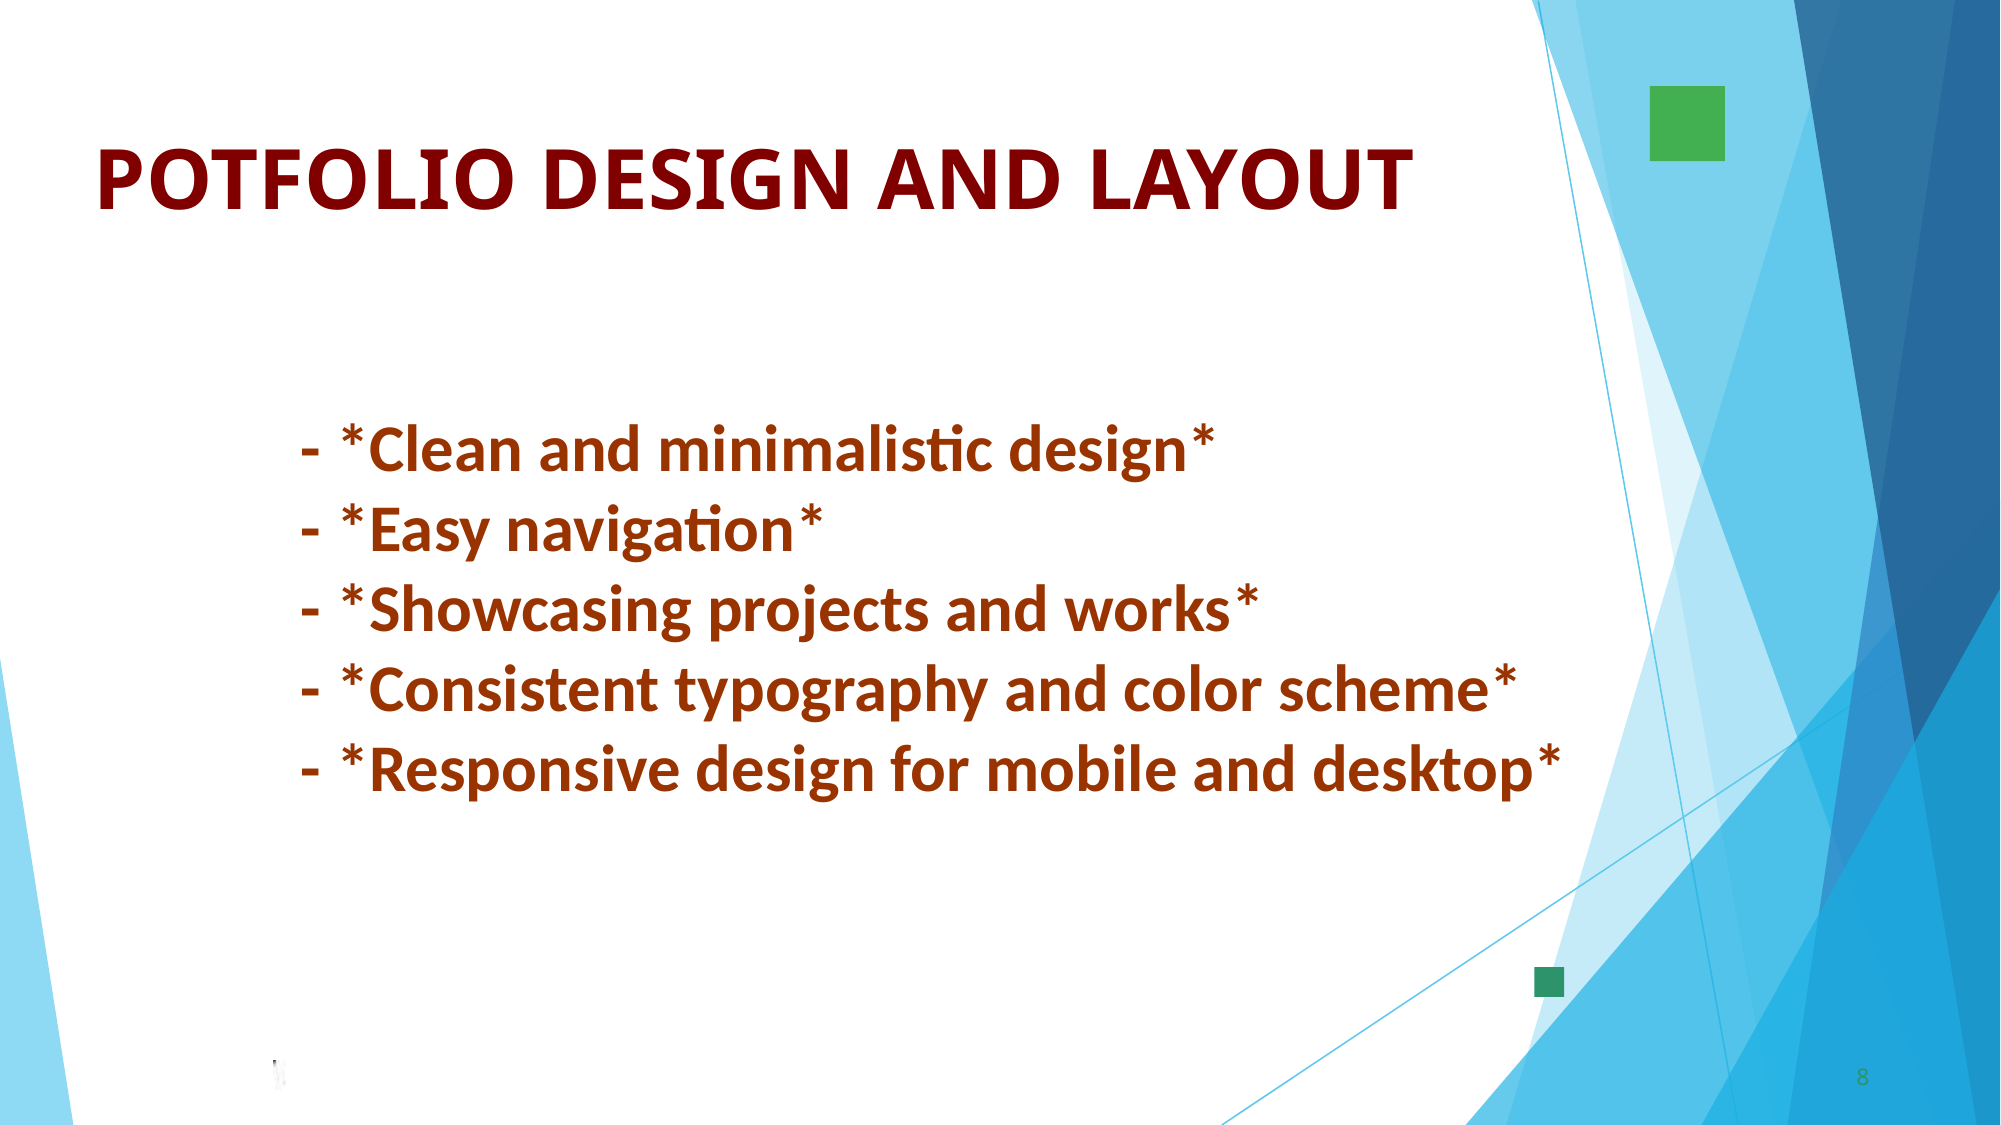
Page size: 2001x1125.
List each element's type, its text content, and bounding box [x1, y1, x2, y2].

picture [273, 1060, 287, 1091]
text_box [1649, 86, 1725, 162]
text_box POTFOLIO DESIGN AND LAYOUT [91, 123, 1535, 226]
text_box [1534, 967, 1565, 997]
text_box - *Clean and minimalistic design* - *Easy navigation* - *Showcasing projects and works* - *Consistent typography and color scheme* - *Responsive design for mobile and desktop* [285, 237, 1697, 813]
text_box 8 [1849, 1061, 1888, 1095]
